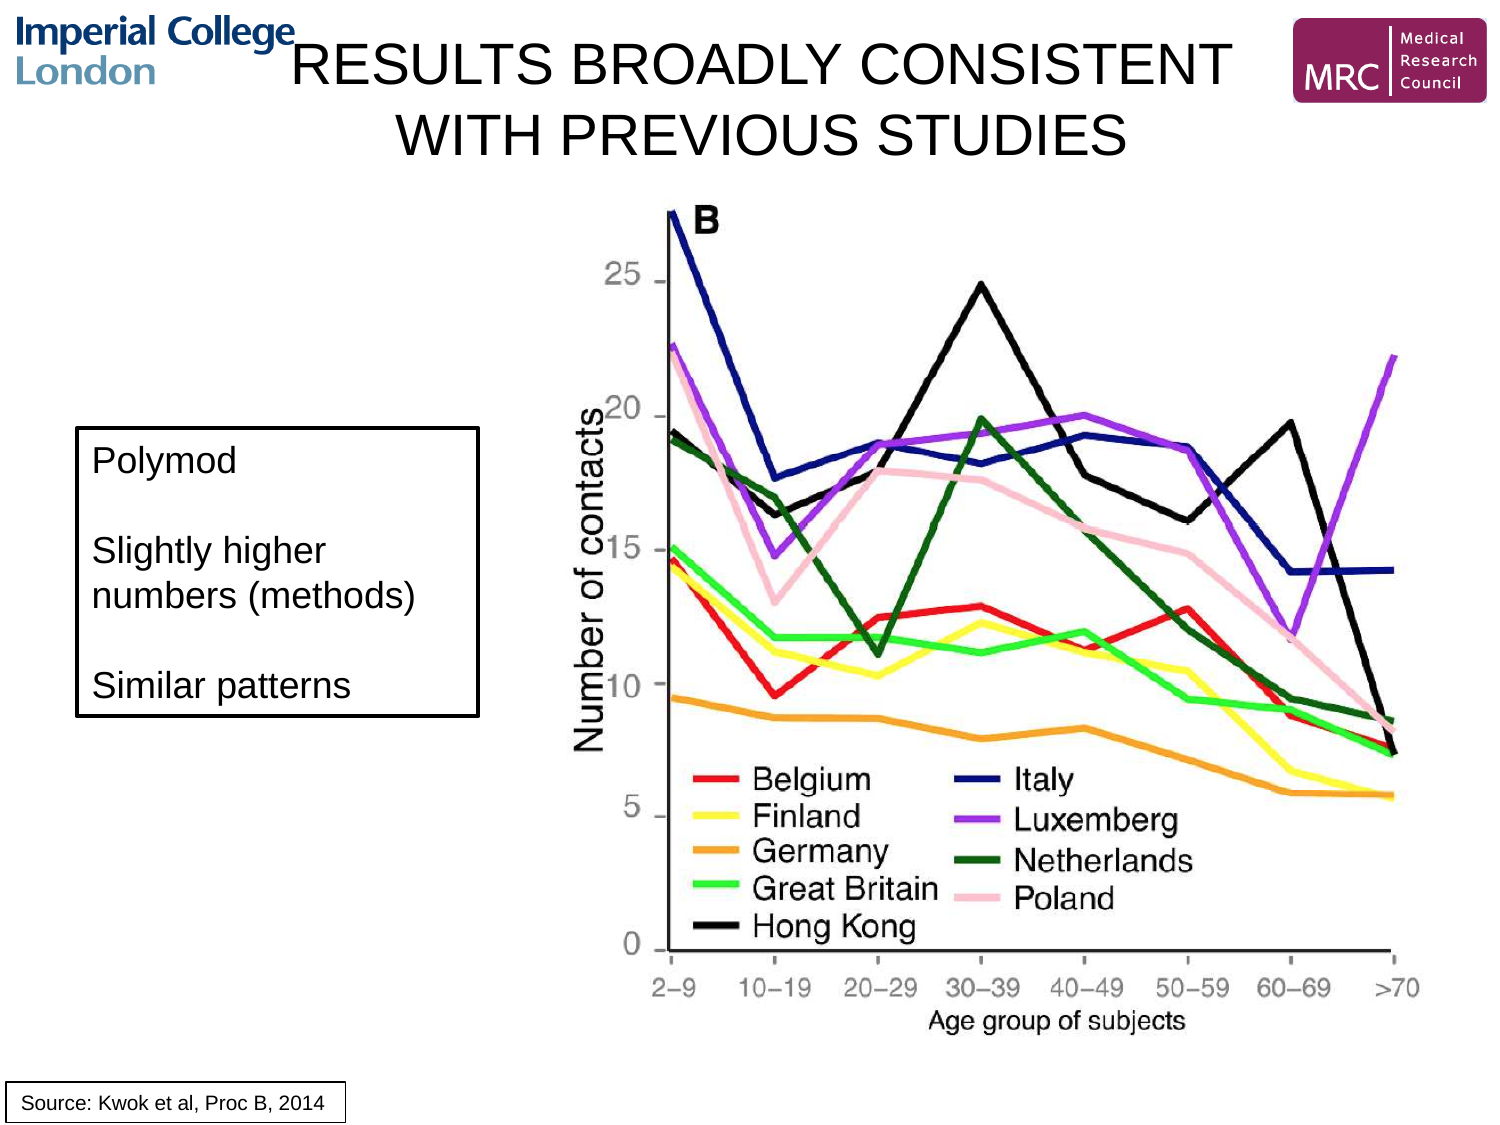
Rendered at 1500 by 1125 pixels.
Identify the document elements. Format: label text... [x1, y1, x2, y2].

picture [17, 15, 295, 85]
picture [566, 195, 1483, 1083]
text_box Polymod Slightly higher numbers (methods) Similar patterns [76, 428, 479, 716]
text_box RESULTS BROADLY CONSISTENT WITH PREVIOUS STUDIES [230, 19, 1294, 176]
picture [1293, 18, 1487, 103]
text_box Source: Kwok et al, Proc B, 2014 [5, 1082, 346, 1123]
